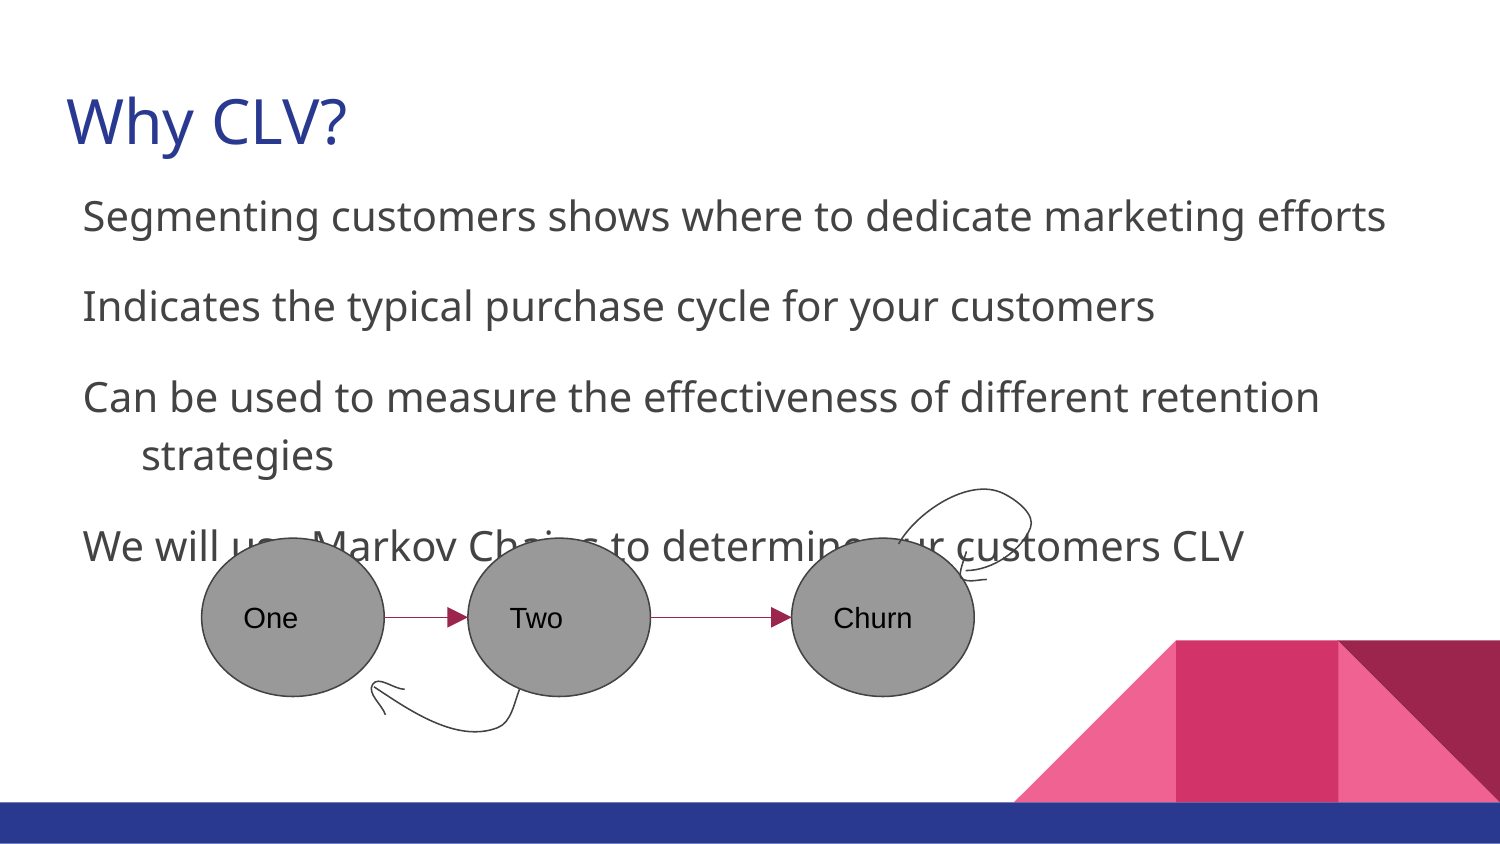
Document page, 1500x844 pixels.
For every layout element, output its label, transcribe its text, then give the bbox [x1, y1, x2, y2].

text_box Churn [791, 538, 975, 697]
text_box [371, 681, 405, 715]
text_box One [201, 538, 385, 697]
title Why CLV? [51, 67, 1449, 166]
text_box [960, 551, 987, 581]
text_box [396, 687, 520, 732]
text_box Two [467, 538, 651, 697]
list Segmenting customers shows where to dedicate marketing efforts Indicates the typical purchase cycle for your customers Can be used to measure the effectiveness of different retention strategies We will use Markov Chains to determine our customers CLV [51, 166, 1449, 652]
text_box [898, 489, 1032, 569]
